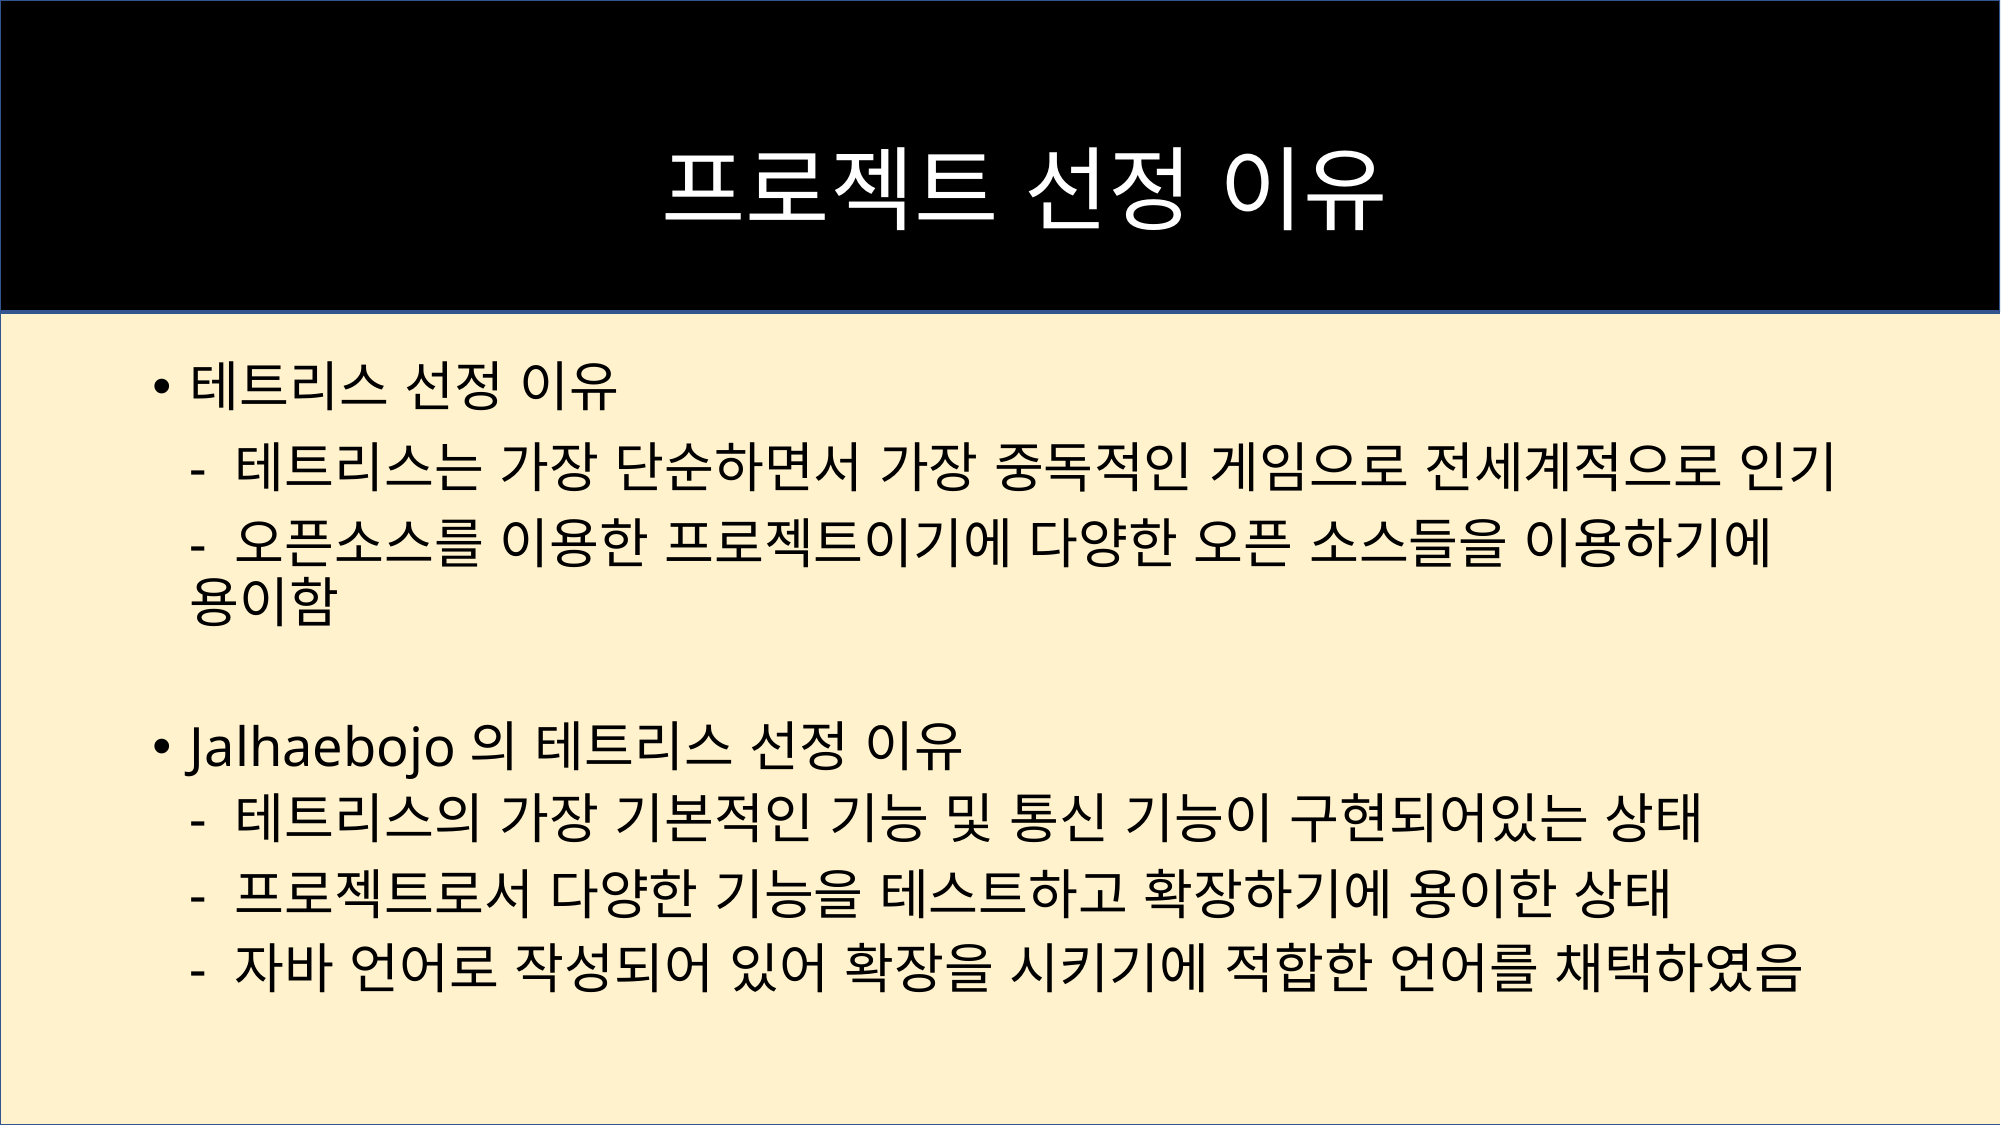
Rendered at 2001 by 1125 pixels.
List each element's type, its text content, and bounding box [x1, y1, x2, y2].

text_box 프로젝트 선정 이유 [162, 84, 1888, 303]
text_box [0, 312, 2000, 1125]
list 테트리스 선정 이유 - 테트리스는 가장 단순하면서 가장 중독적인 게임으로 전세계적으로 인기 - 오픈소스를 이용한 프로젝트이기에 다양한 오픈 소스들을 이용하기에 용이함 Jalhaebojo의 테트리스 선정 이유 - 테트리스의 가장 기본적인 기능 및 통신 기능이 구현되어있는 상태 - 프로젝트로서 다양한 기능을 테스트하고 확장하기에 용이한 상태 - 자바 언어로 작성되어 있어 확장을 시키기에 적합한 언어를 채택하였음 [137, 352, 1863, 1066]
title 프로젝트 선정 이유 [137, 59, 1863, 278]
